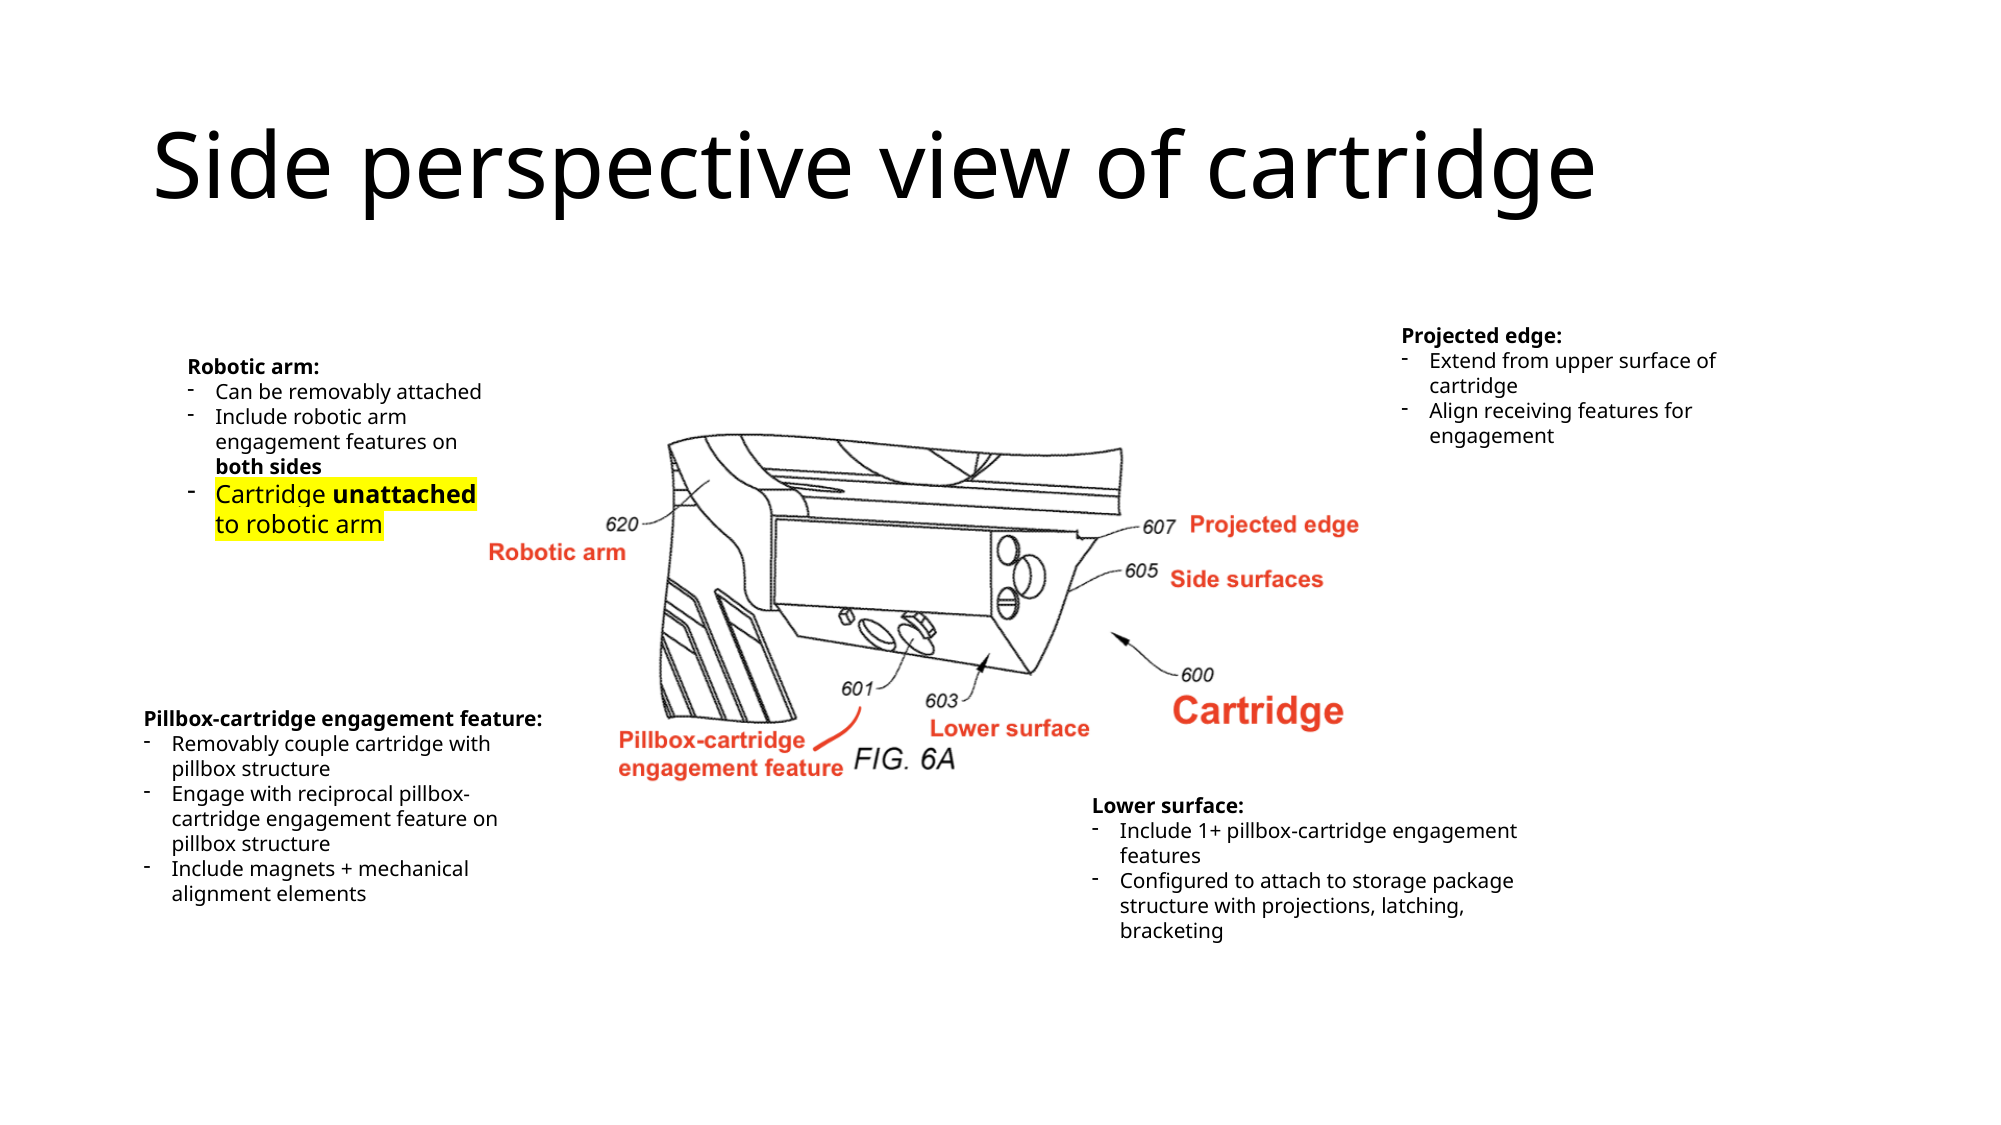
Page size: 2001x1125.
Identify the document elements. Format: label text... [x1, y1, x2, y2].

title Side perspective view of cartridge [137, 59, 1863, 278]
text_box Robotic arm: Can be removably attached Include robotic arm engagement features on both sides Cartridge unattached to robotic arm [172, 346, 517, 546]
text_box Projected edge: Extend from upper surface of cartridge Align receiving features for engagement [1386, 315, 1780, 481]
text_box Lower surface: Include 1+ pillbox-cartridge engagement features Configured to attach to storage package structure with projections, latching, bracketing [1077, 785, 1534, 951]
picture [465, 415, 1409, 800]
text_box Pillbox-cartridge engagement feature: Removably couple cartridge with pillbox structure Engage with reciprocal pillbox-cartridge engagement feature on pillbox structure Include magnets + mechanical alignment elements [128, 698, 561, 939]
